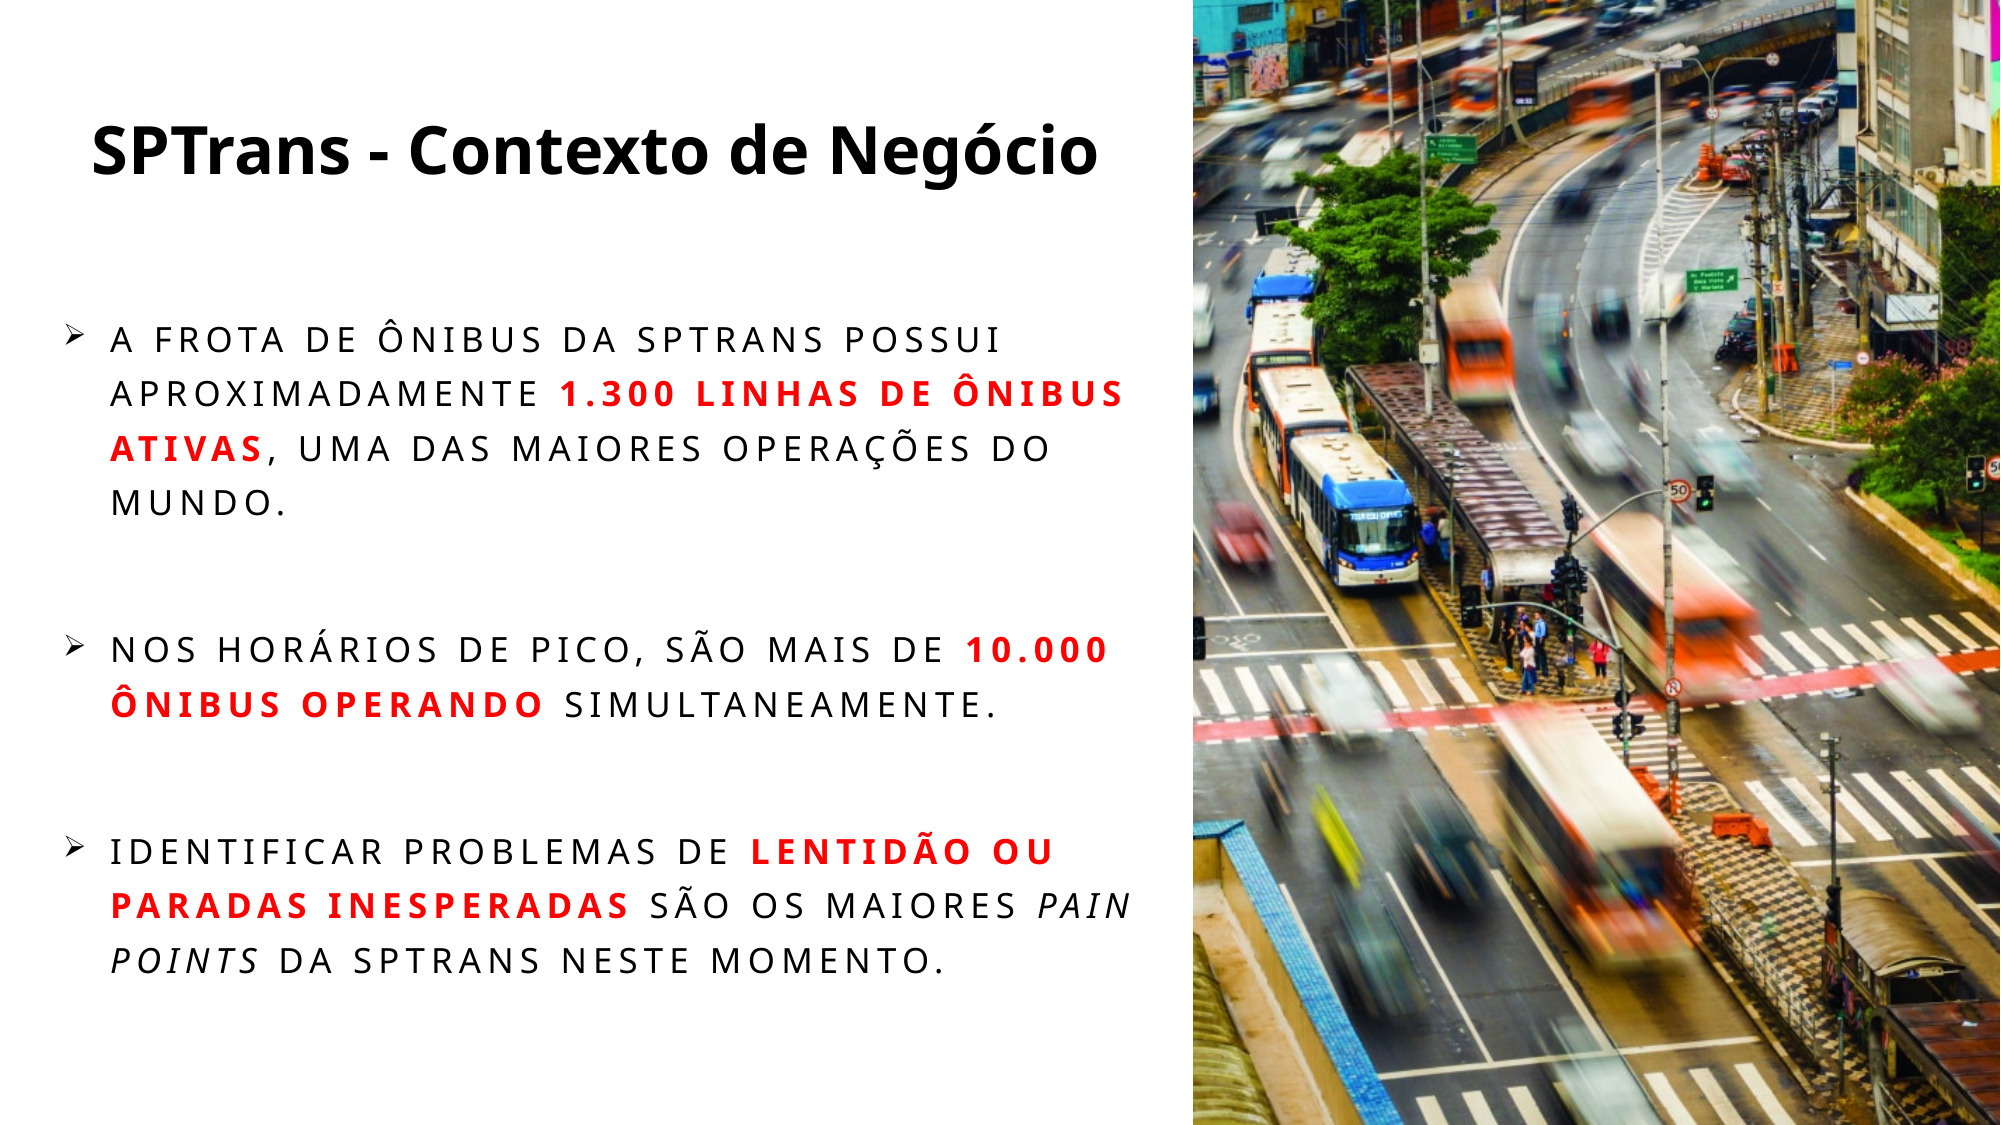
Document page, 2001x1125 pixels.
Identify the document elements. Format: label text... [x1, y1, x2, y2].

title SPTrans - Contexto de Negócio [76, 100, 1153, 191]
picture [1192, 0, 2000, 1125]
subtitle A Frota de Ônibus da sptrans possui aproximadamente 1.300 linhas de Ônibus ativas, uma das maiores operações do mundo. Nos horários de pico, são mais de 10.000 Ônibus operando simultaneamente. Identificar Problemas de lentidão ou paradas inesperadas são os maiores pain points da sptrans neste momento. [48, 297, 1153, 1001]
